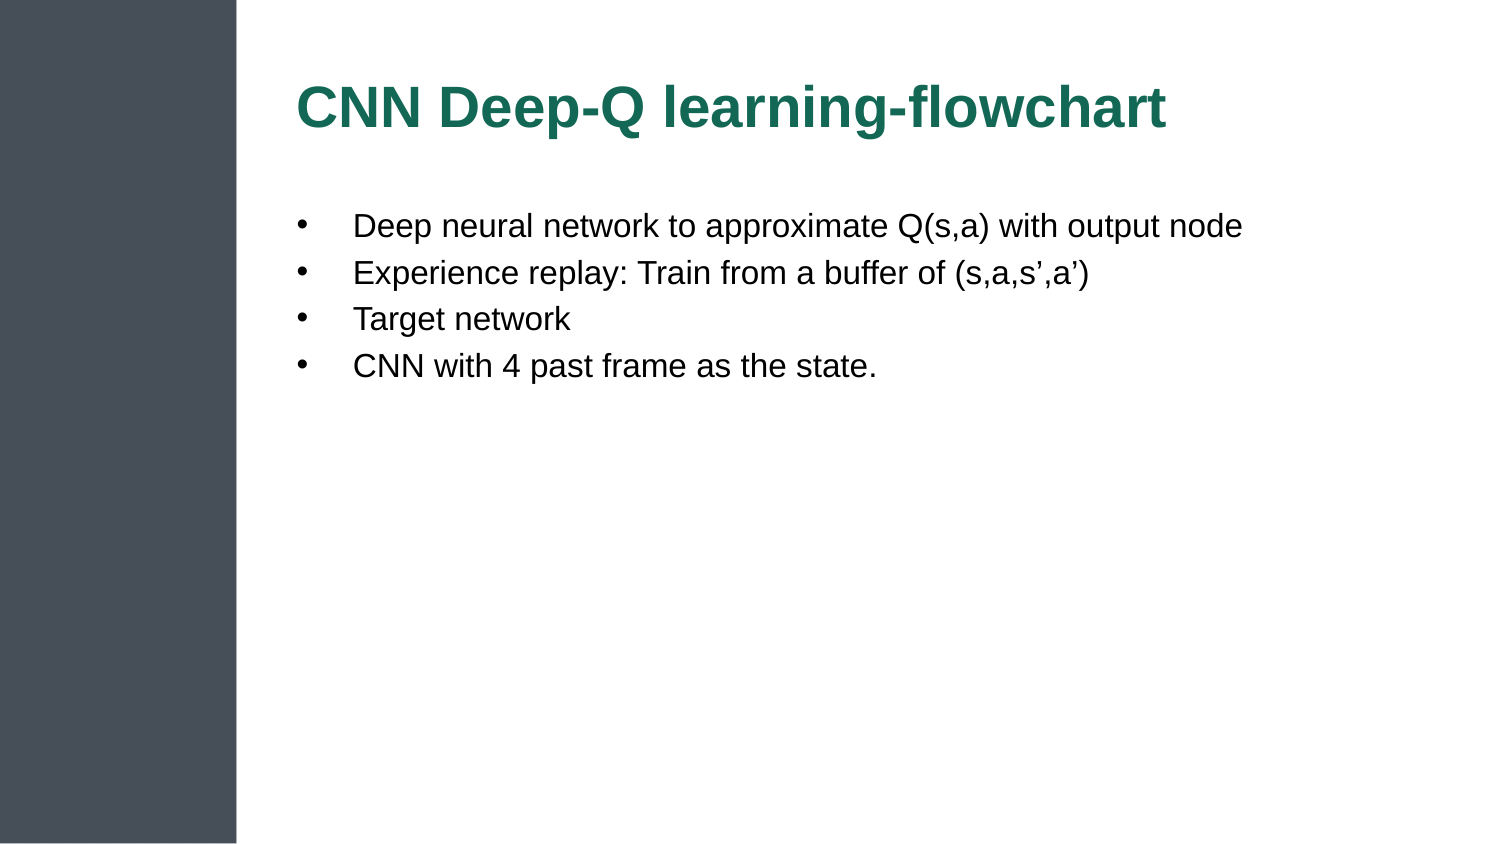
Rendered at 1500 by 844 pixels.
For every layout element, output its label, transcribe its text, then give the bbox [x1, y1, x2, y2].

picture [0, 0, 1500, 844]
list Deep neural network to approximate Q(s,a) with output node Experience replay: Train from a buffer of (s,a,s’,a’) Target network CNN with 4 past frame as the state. [281, 196, 1425, 754]
title CNN Deep-Q learning-flowchart [281, 33, 1425, 175]
